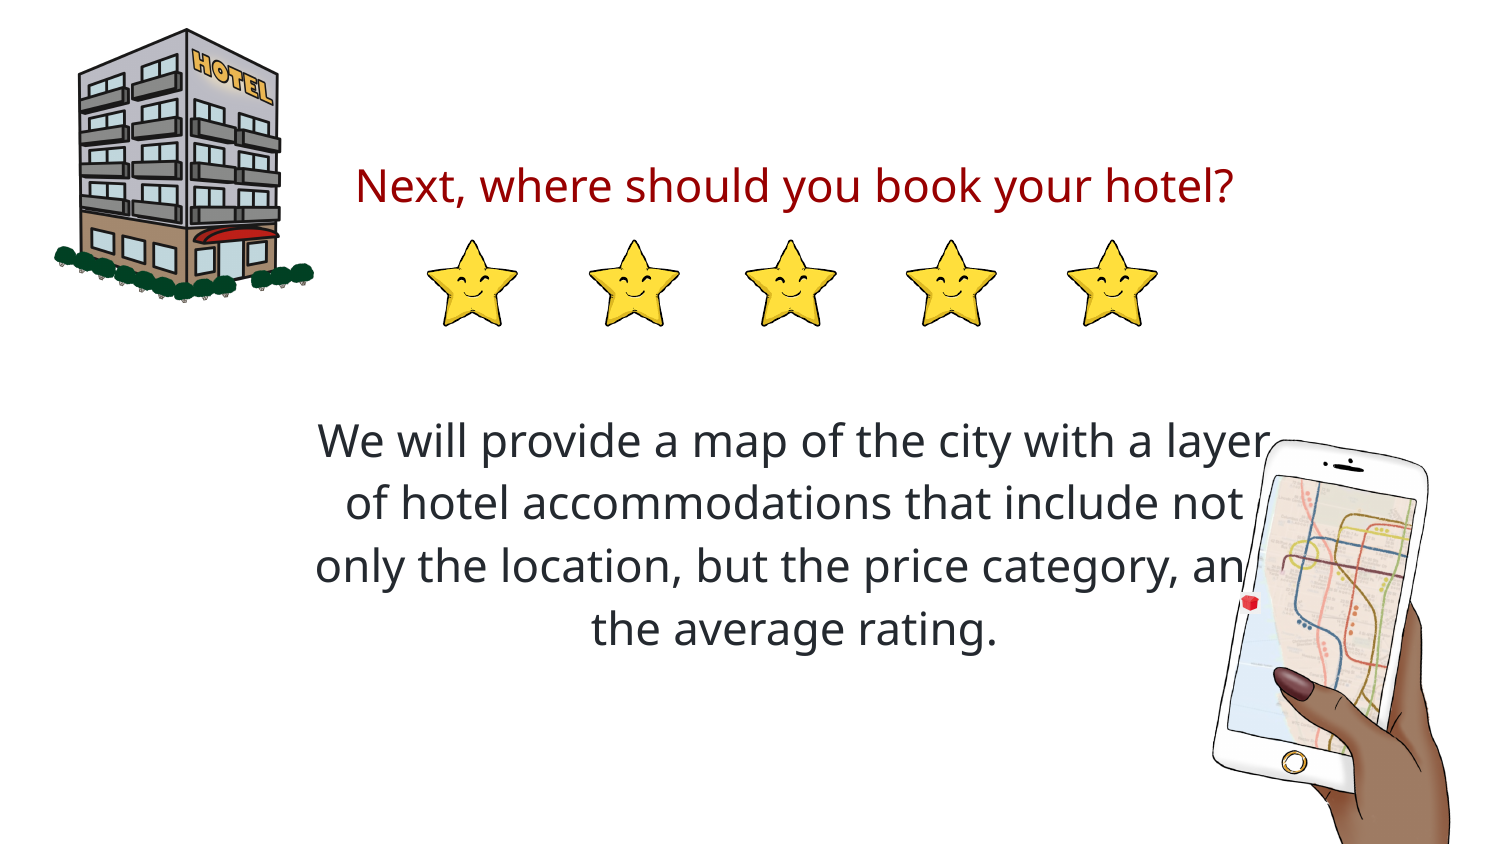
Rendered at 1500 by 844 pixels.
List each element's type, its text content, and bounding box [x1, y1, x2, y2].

text_box Next, where should you book your hotel? We will provide a map of the city with a layer of hotel accommodations that include not only the location, but the price category, and the average rating. [284, 133, 1306, 803]
picture [730, 223, 849, 342]
picture [573, 223, 693, 342]
picture [54, 28, 314, 304]
picture [411, 223, 531, 342]
picture [1051, 223, 1171, 342]
picture [1200, 434, 1500, 844]
picture [890, 223, 1010, 342]
